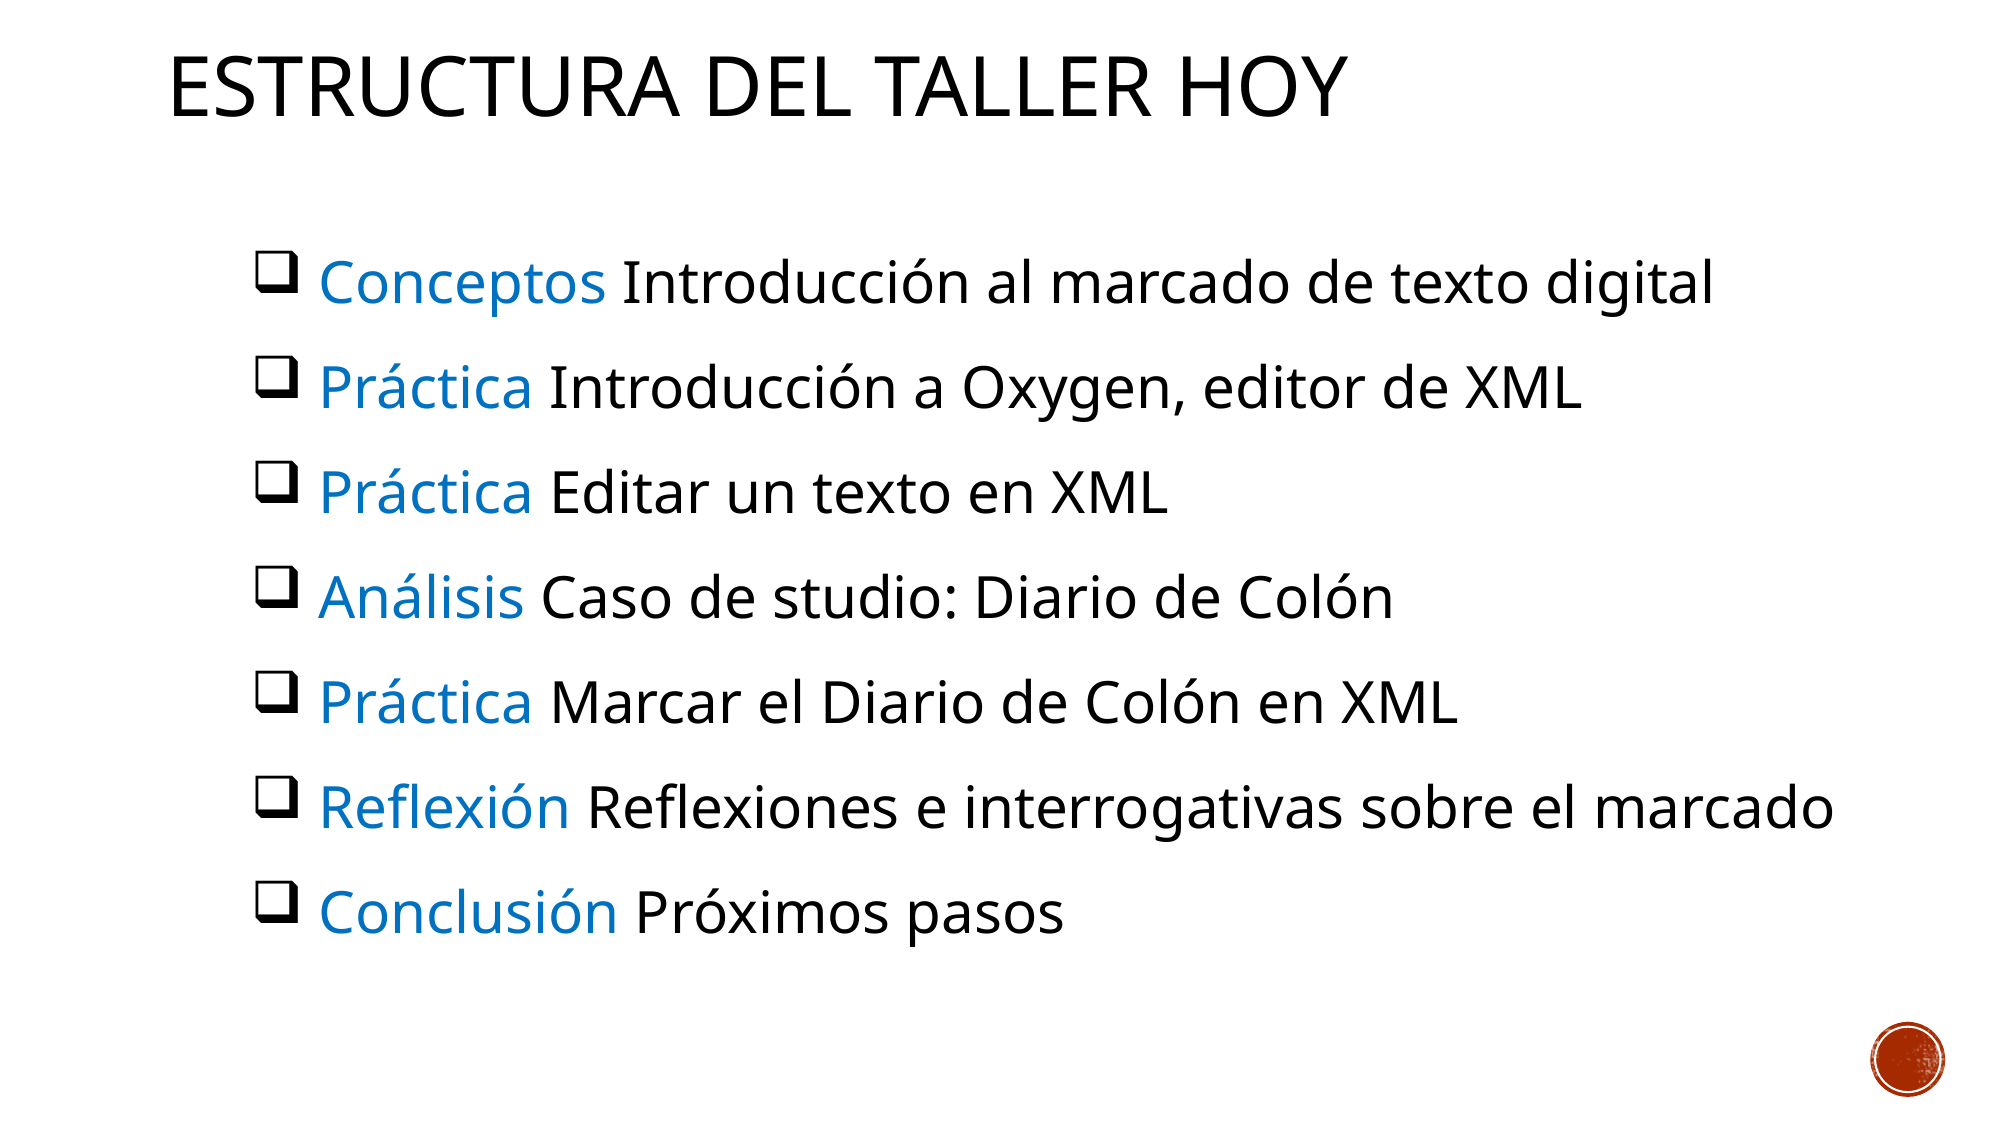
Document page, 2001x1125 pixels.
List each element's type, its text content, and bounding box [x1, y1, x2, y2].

text_box Conceptos Introducción al marcado de texto digital Práctica Introducción a Oxygen, editor de XML Práctica Editar un texto en XML Análisis Caso de studio: Diario de Colón Práctica Marcar el Diario de Colón en XML Reflexión Reflexiones e interrogativas sobre el marcado Conclusión Próximos pasos [236, 202, 1908, 953]
title Estructura del taller hoy [151, 34, 1802, 145]
